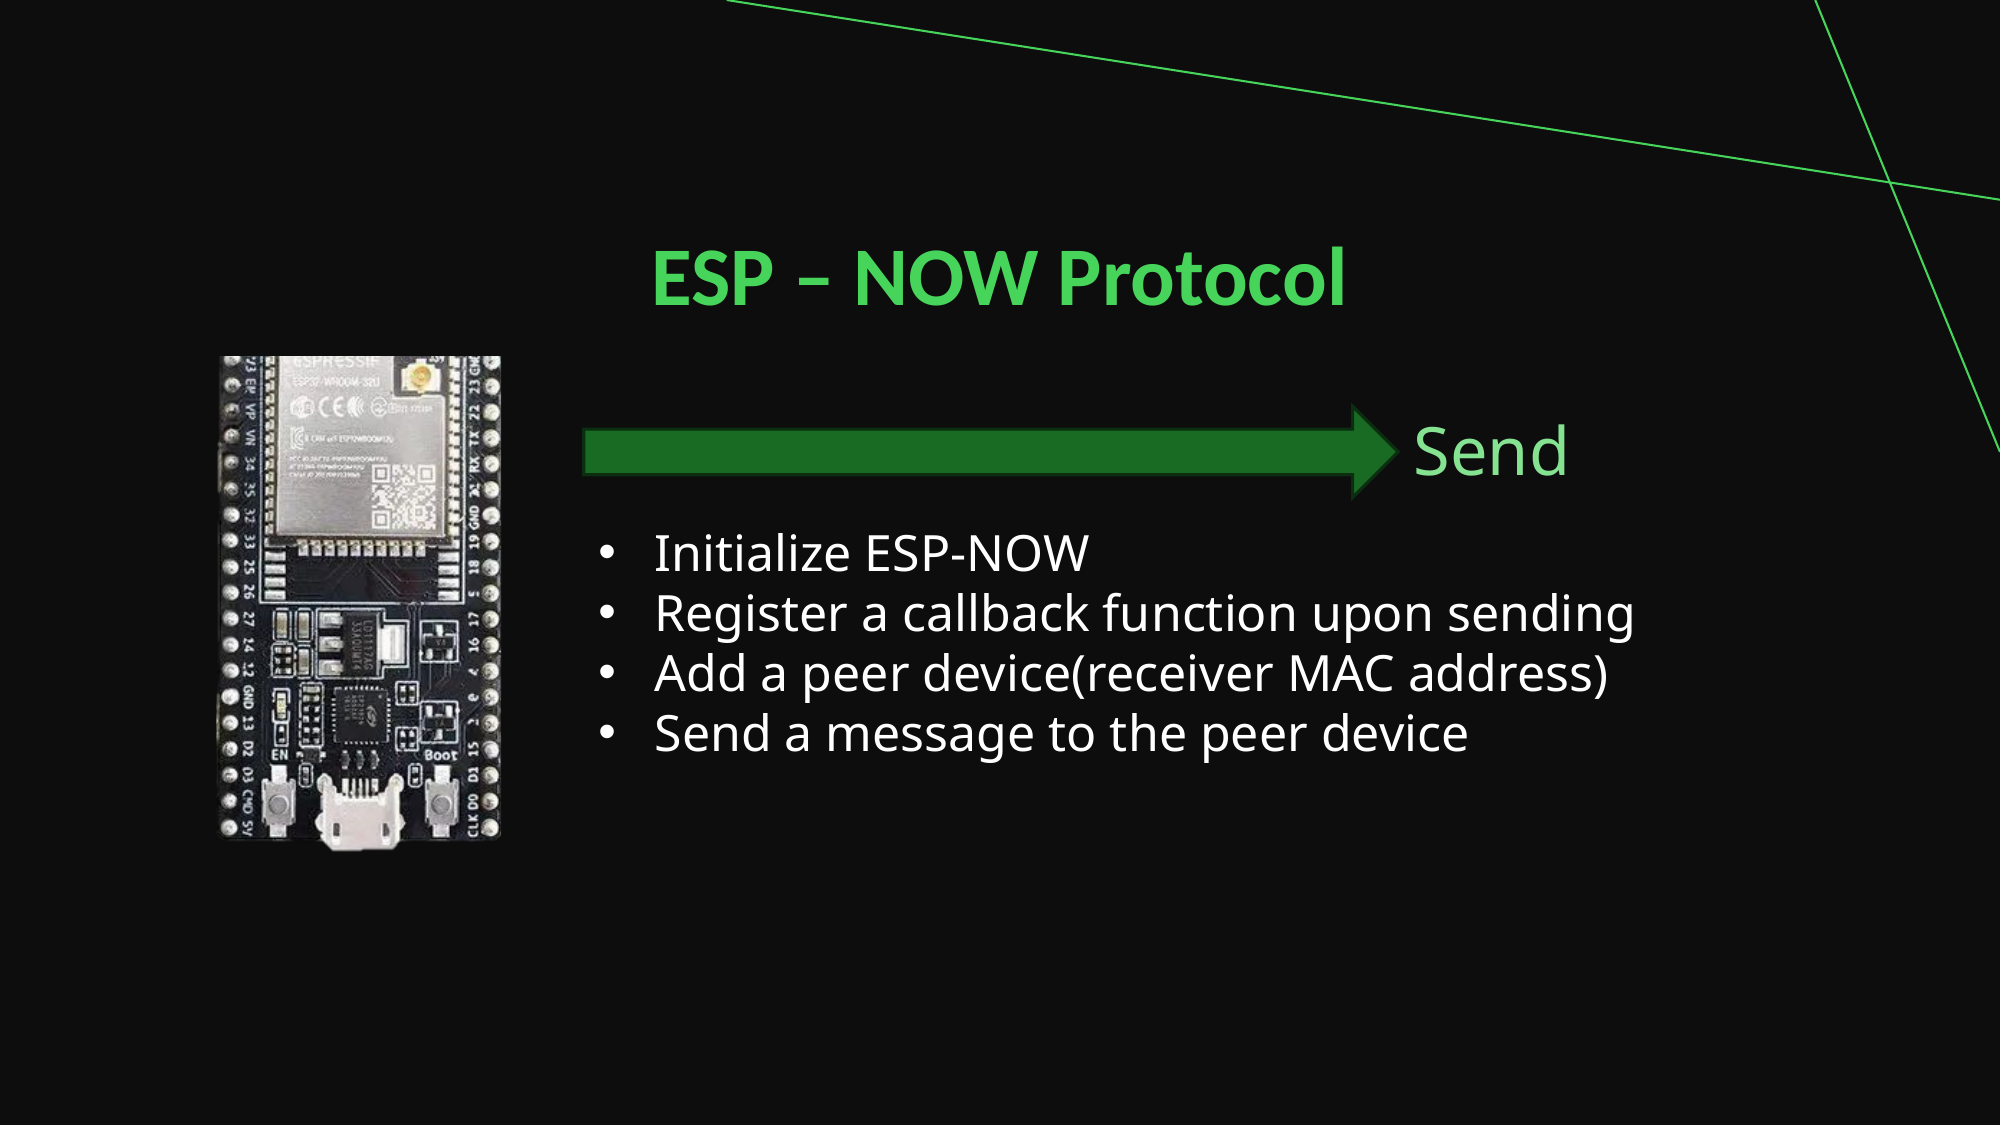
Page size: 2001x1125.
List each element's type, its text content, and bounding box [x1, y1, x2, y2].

text_box ESP – NOW Protocol [575, 207, 1425, 330]
text_box Initialize ESP-NOW Register a callback function upon sending Add a peer device(receiver MAC address) Send a message to the peer device [583, 513, 1685, 769]
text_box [726, 0, 1814, 201]
text_box Send [1398, 401, 1599, 497]
text_box [582, 402, 1398, 502]
picture [215, 356, 502, 864]
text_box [1814, 0, 2000, 453]
